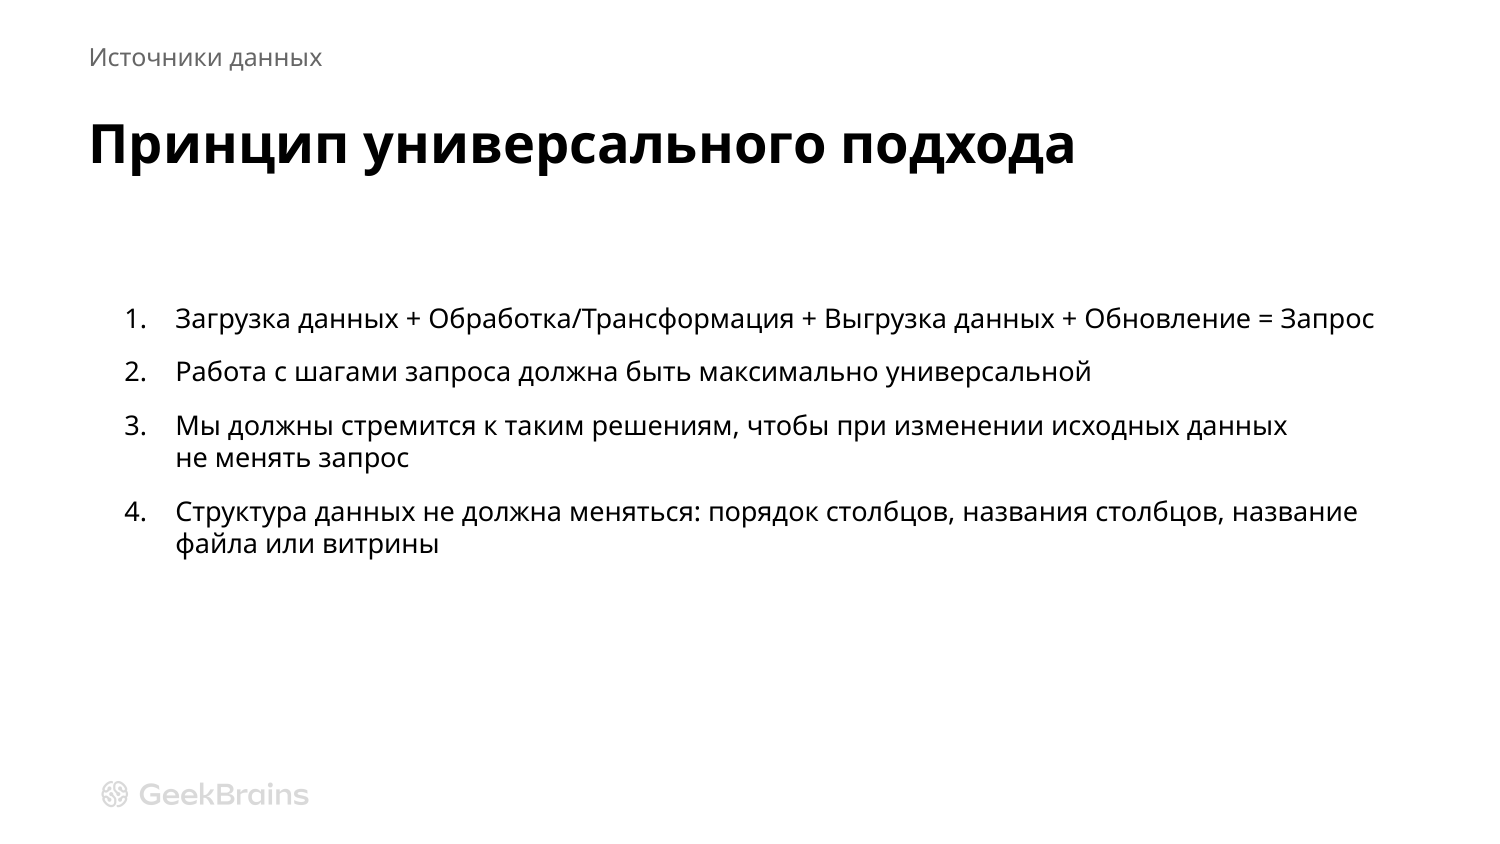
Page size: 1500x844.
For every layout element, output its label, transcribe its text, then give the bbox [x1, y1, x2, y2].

text_box Загрузка данных + Обработка/Трансформация + Выгрузка данных + Обновление = Запрос Работа с шагами запроса должна быть максимально универсальной Мы должны стремится к таким решениям, чтобы при изменении исходных данных не менять запрос Структура данных не должна меняться: порядок столбцов, названия столбцов, название файла или витрины [88, 295, 1412, 559]
picture [88, 767, 322, 822]
subtitle Источники данных [88, 24, 1412, 84]
title Принцип универсального подхода [88, 118, 1412, 260]
